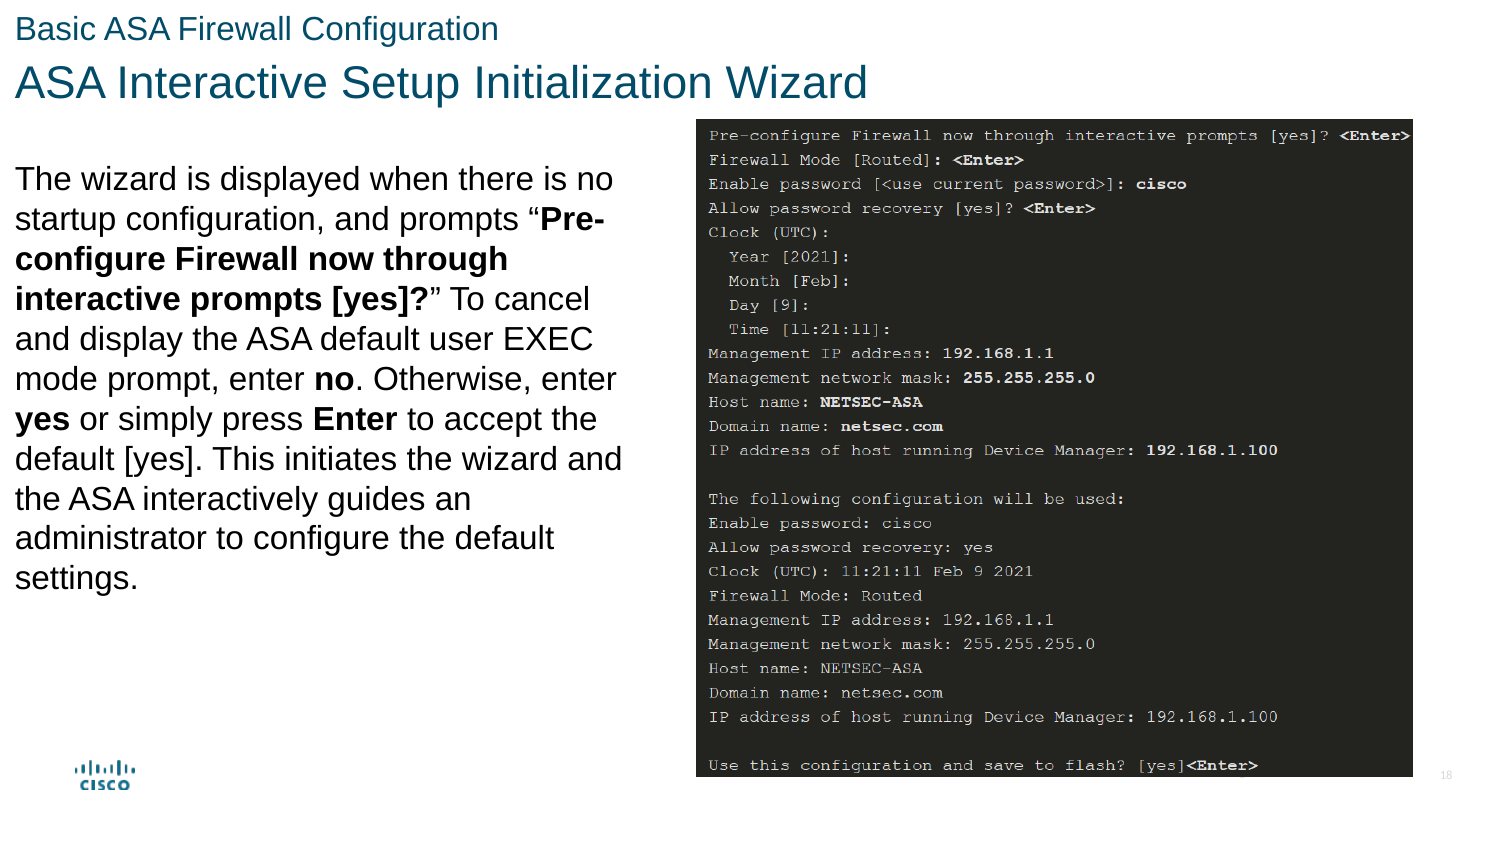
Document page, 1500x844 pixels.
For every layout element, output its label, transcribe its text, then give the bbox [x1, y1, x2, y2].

text_box The wizard is displayed when there is no startup configuration, and prompts “Pre-configure Firewall now through interactive prompts [yes]?” To cancel and display the ASA default user EXEC mode prompt, enter no. Otherwise, enter yes or simply press Enter to accept the default [yes]. This initiates the wizard and the ASA interactively guides an administrator to configure the default settings. [0, 149, 668, 572]
list ASA Interactive Setup Initialization Wizard [0, 45, 1500, 195]
list Basic ASA Firewall Configuration [0, 0, 1500, 45]
picture [696, 119, 1413, 777]
slide_number 18 [1425, 759, 1500, 797]
picture [75, 759, 135, 790]
